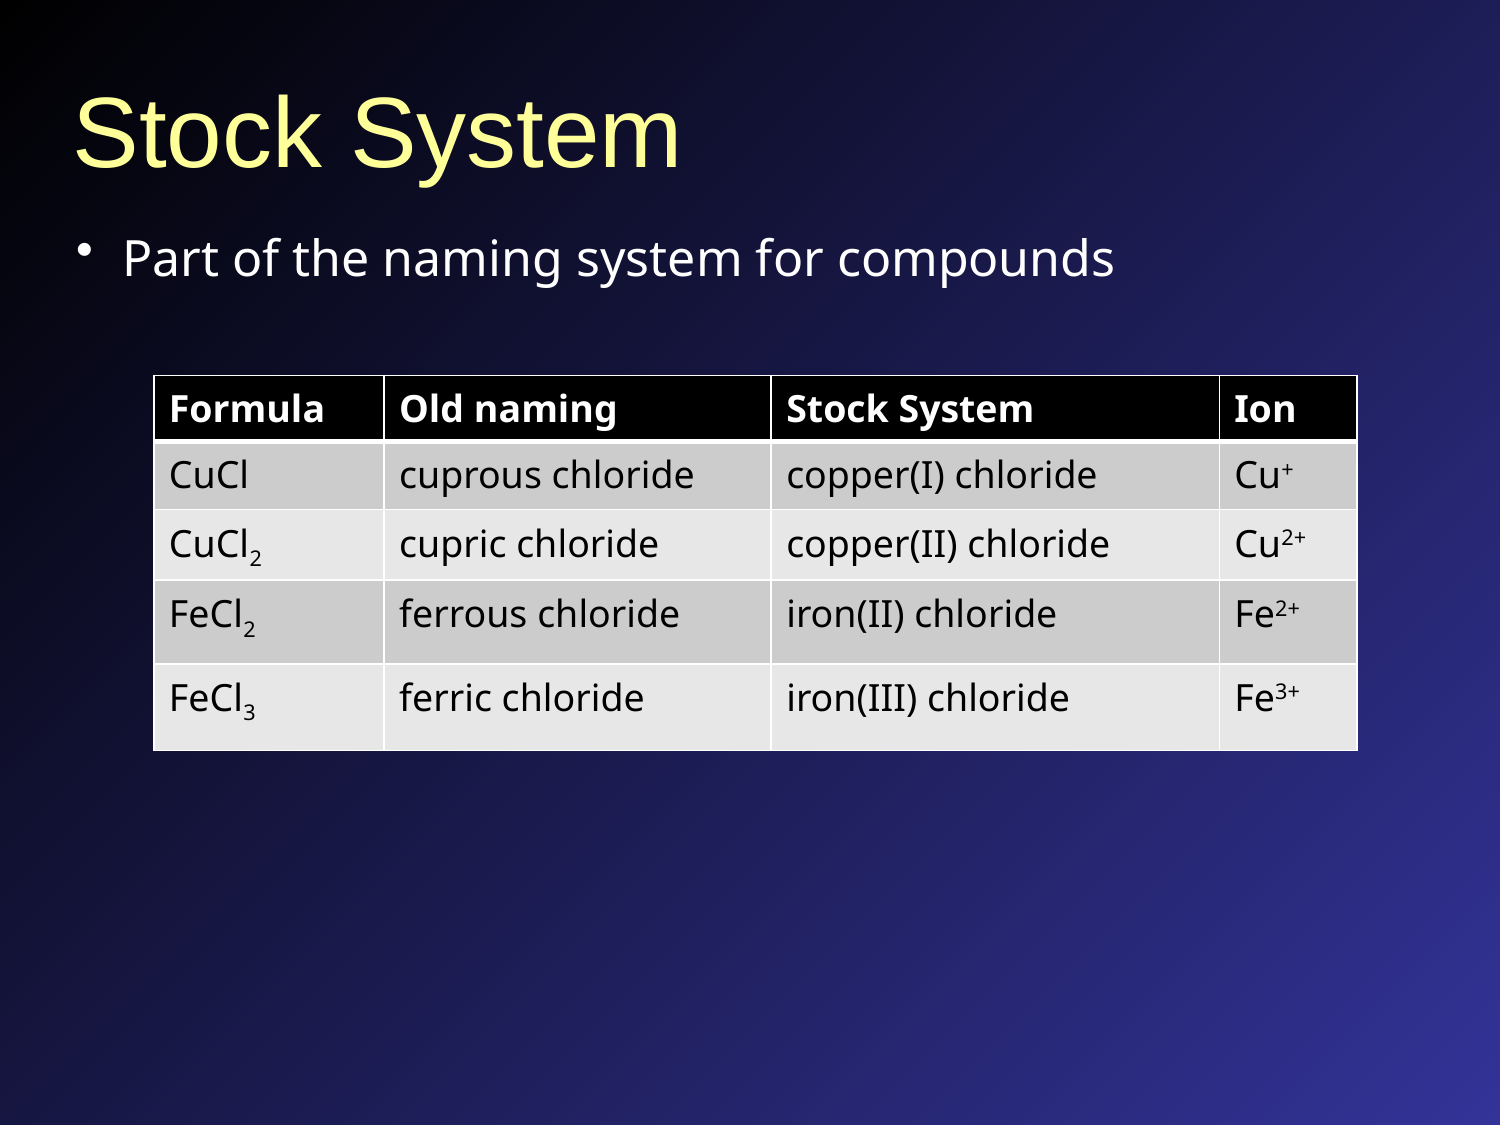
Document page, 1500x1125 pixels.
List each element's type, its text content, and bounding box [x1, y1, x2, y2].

table_header Old naming [385, 376, 770, 439]
list Part of the naming system for compounds [60, 218, 1438, 1075]
table_cell Fe3+ [1220, 665, 1356, 750]
table_cell CuCl2 [155, 510, 383, 579]
table_cell copper(I) chloride [772, 444, 1219, 509]
table_header Ion [1220, 376, 1356, 439]
table_cell ferrous chloride [385, 581, 770, 663]
table_cell iron(II) chloride [772, 581, 1219, 663]
table_cell cuprous chloride [385, 444, 770, 509]
table_cell Cu2+ [1220, 510, 1356, 579]
table_cell FeCl2 [155, 581, 383, 663]
table_cell ferric chloride [385, 665, 770, 750]
title Stock System [57, 59, 1440, 197]
table_cell cupric chloride [385, 510, 770, 579]
table_cell FeCl3 [155, 665, 383, 750]
table_cell CuCl [155, 444, 383, 509]
table_header Stock System [772, 376, 1219, 439]
table_cell iron(III) chloride [772, 665, 1219, 750]
table_header Formula [155, 376, 383, 439]
table_cell Cu+ [1220, 444, 1356, 509]
table_cell Fe2+ [1220, 581, 1356, 663]
table_cell copper(II) chloride [772, 510, 1219, 579]
